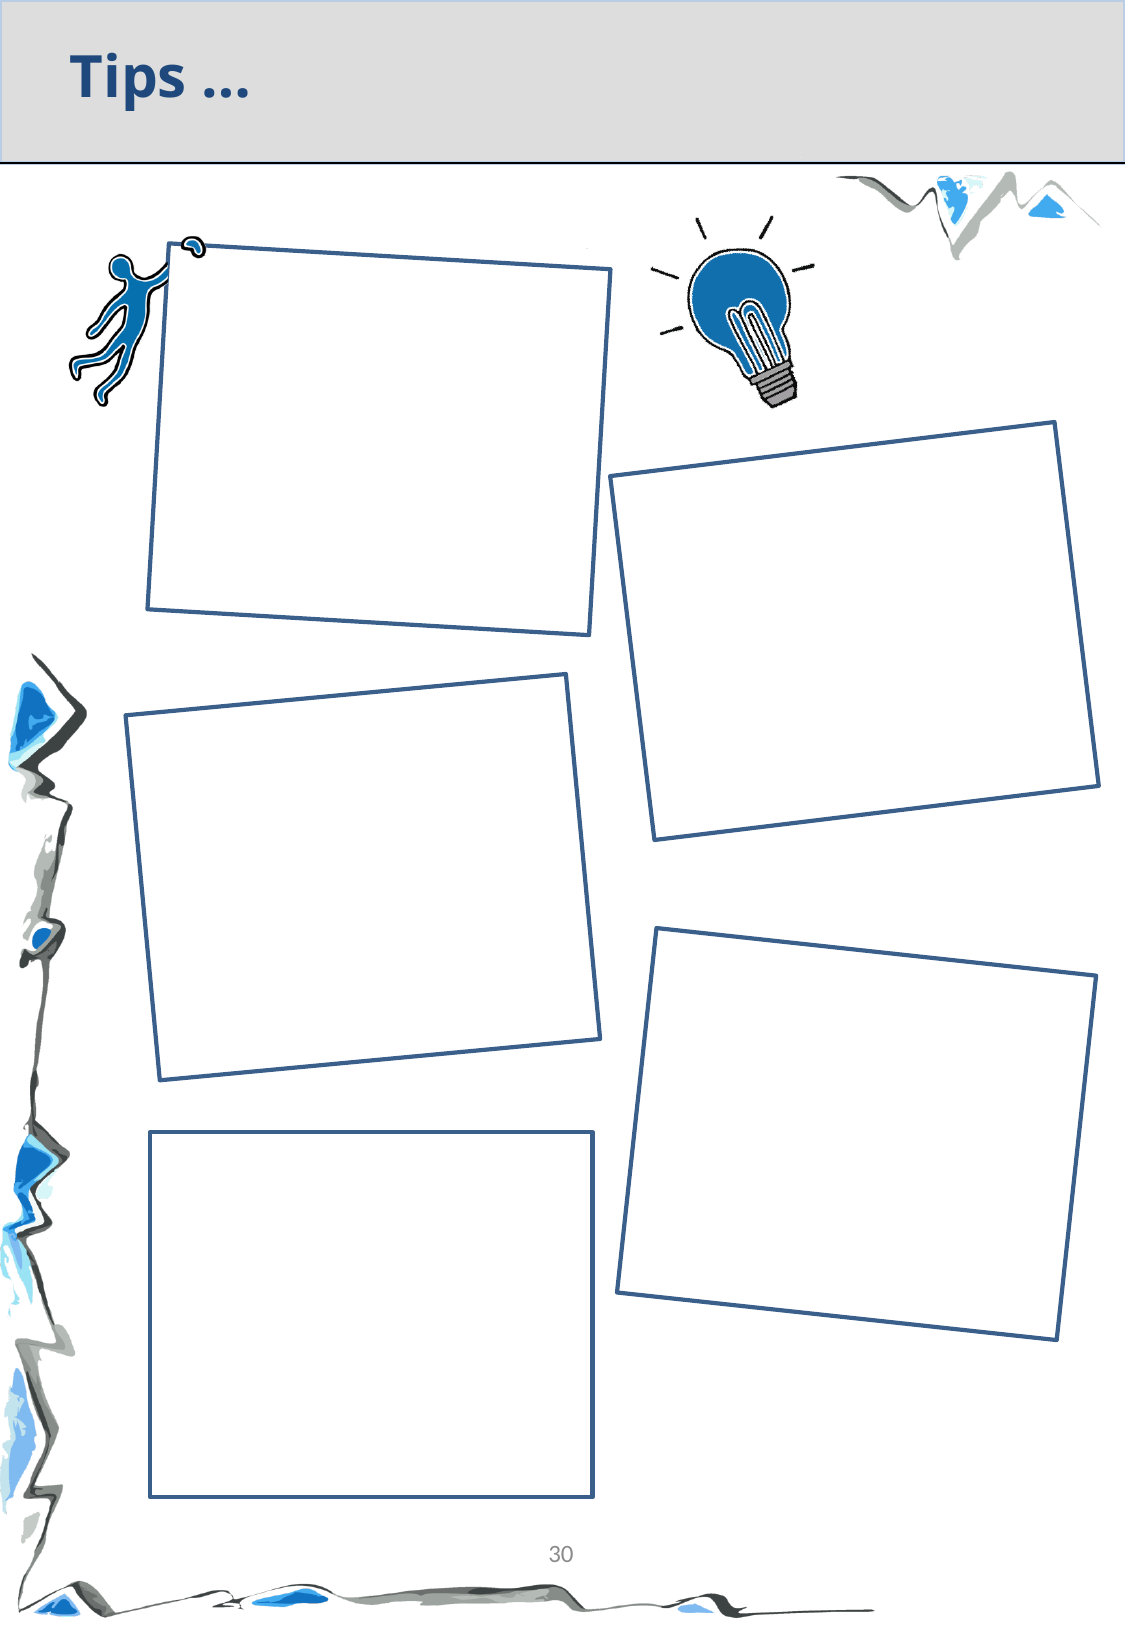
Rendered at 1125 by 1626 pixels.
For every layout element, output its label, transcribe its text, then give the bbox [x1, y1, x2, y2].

picture [621, 193, 855, 426]
picture [792, 157, 802, 162]
text_box [0, 0, 1125, 161]
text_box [0, 170, 1125, 1625]
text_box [42, 219, 218, 415]
text_box Tips … [54, 44, 1118, 104]
picture [77, 587, 147, 881]
